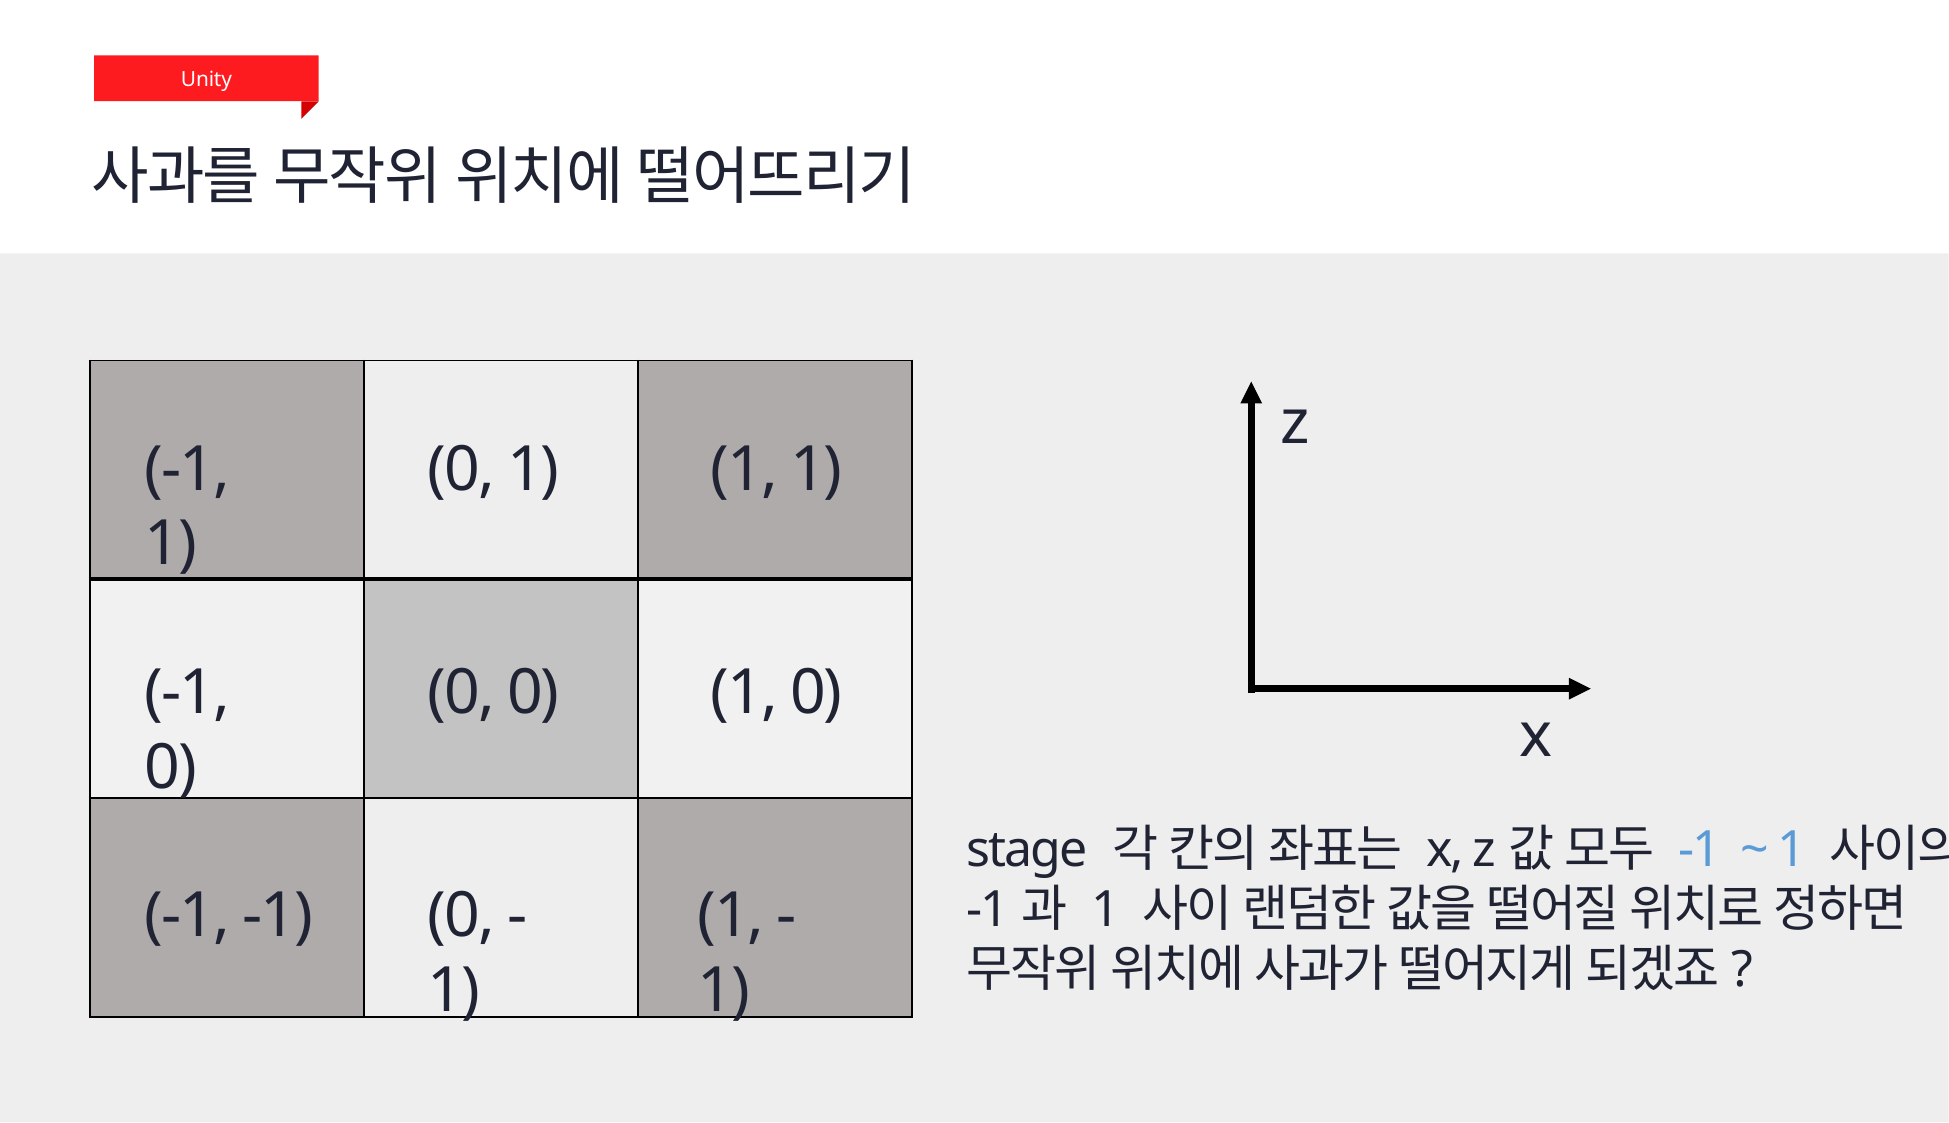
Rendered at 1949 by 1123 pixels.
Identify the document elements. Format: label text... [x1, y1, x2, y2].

text_box (1, 1) [710, 427, 859, 503]
text_box (1, 0) [710, 650, 859, 726]
text_box (-1, 1) [144, 427, 293, 578]
text_box (0, 0) [427, 650, 576, 726]
table_cell [365, 581, 637, 797]
text_box (-1, -1) [144, 873, 319, 949]
table_cell [91, 581, 363, 797]
text_box stage 각 칸의 좌표는 x, z값 모두 -1 ~ 1 사이의 값, -1과 1 사이 랜덤한 값을 떨어질 위치로 정하면 무작위 위치에 사과가 떨어지게 되겠죠? [966, 816, 1949, 997]
text_box (0, -1) [427, 873, 576, 1024]
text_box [94, 55, 319, 119]
text_box 사과를 무작위 위치에 떨어뜨리기 [91, 135, 1180, 211]
text_box x [1519, 693, 1692, 769]
table_header [639, 361, 911, 577]
table_cell [639, 799, 911, 1016]
table_header [91, 361, 363, 577]
table_cell [365, 799, 637, 1016]
text_box (-1, 0) [144, 650, 293, 801]
table_cell [639, 581, 911, 797]
text_box (1, -1) [697, 873, 845, 1024]
table_header [365, 361, 637, 577]
text_box (0, 1) [427, 427, 576, 503]
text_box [1251, 381, 1591, 693]
table_cell [91, 799, 363, 1016]
